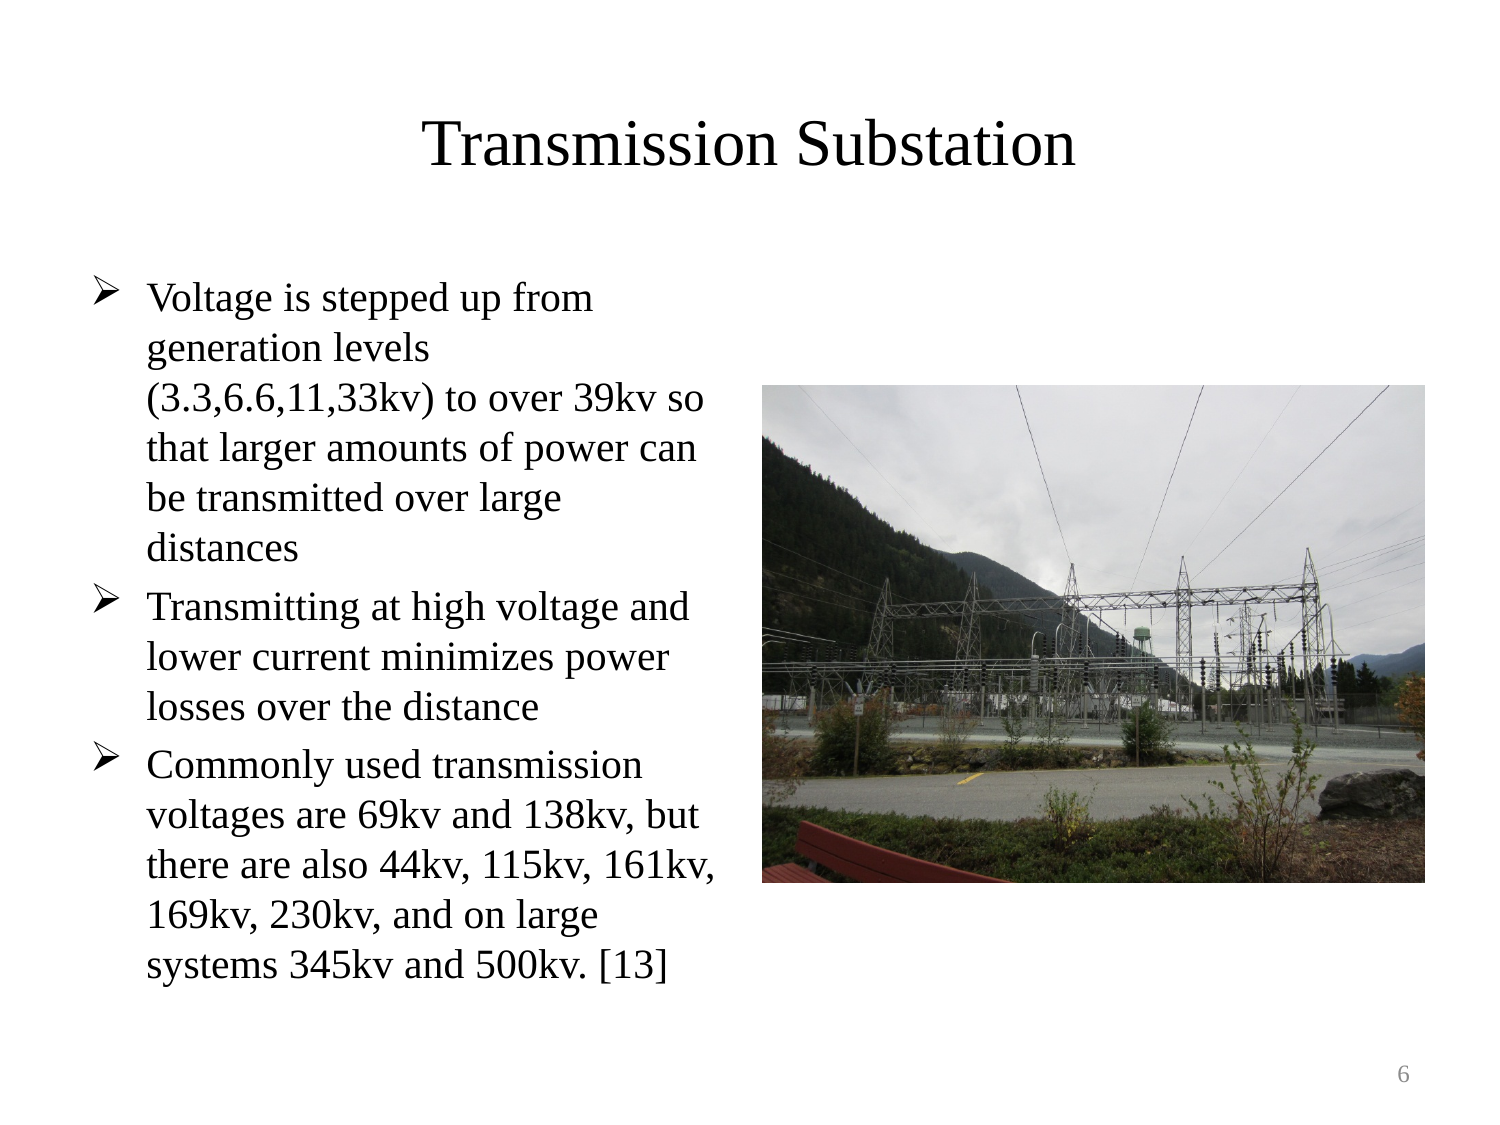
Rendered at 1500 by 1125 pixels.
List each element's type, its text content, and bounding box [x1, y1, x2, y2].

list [762, 384, 1426, 883]
title Transmission Substation [75, 45, 1425, 233]
slide_number 6 [1074, 1042, 1425, 1103]
list Voltage is stepped up from generation levels (3.3,6.6,11,33kv) to over 39kv so that larger amounts of power can be transmitted over large distances Transmitting at high voltage and lower current minimizes power losses over the distance Commonly used transmission voltages are 69kv and 138kv, but there are also 44kv, 115kv, 161kv, 169kv, 230kv, and on large systems 345kv and 500kv. [13] [75, 262, 738, 1005]
